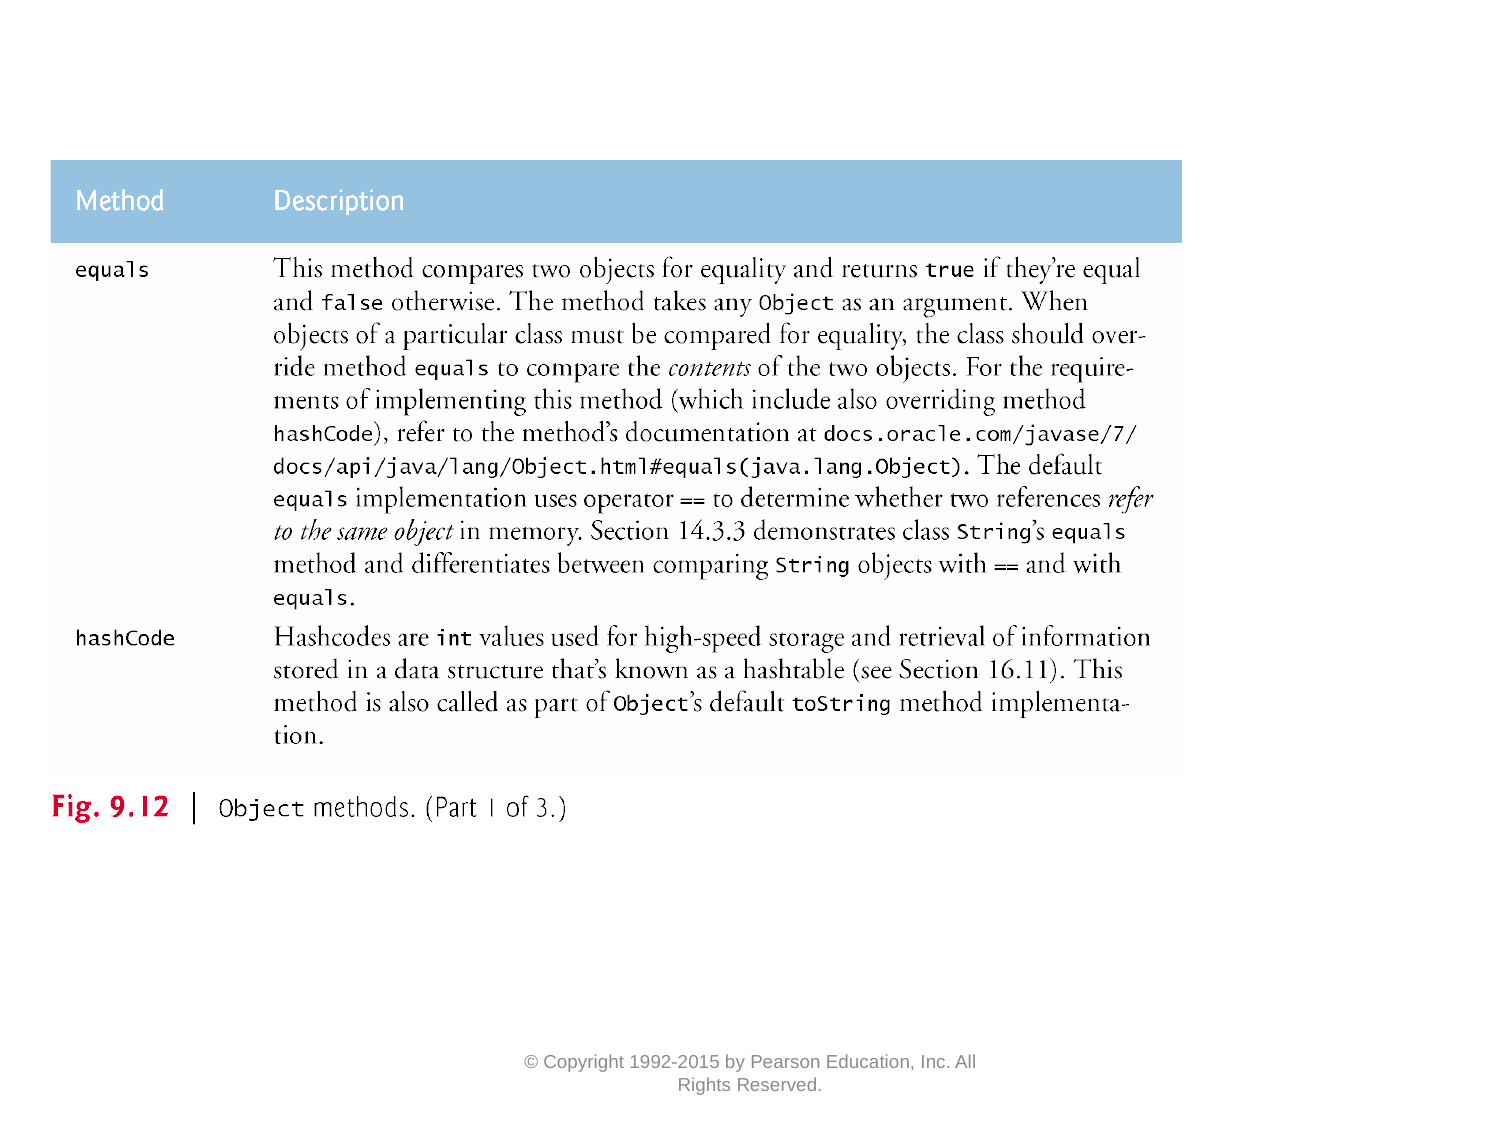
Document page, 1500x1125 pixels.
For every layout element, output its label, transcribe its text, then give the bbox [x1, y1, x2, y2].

picture [0, 106, 1500, 1018]
footer © Copyright 1992-2015 by Pearson Education, Inc. All Rights Reserved. [496, 1042, 1004, 1103]
